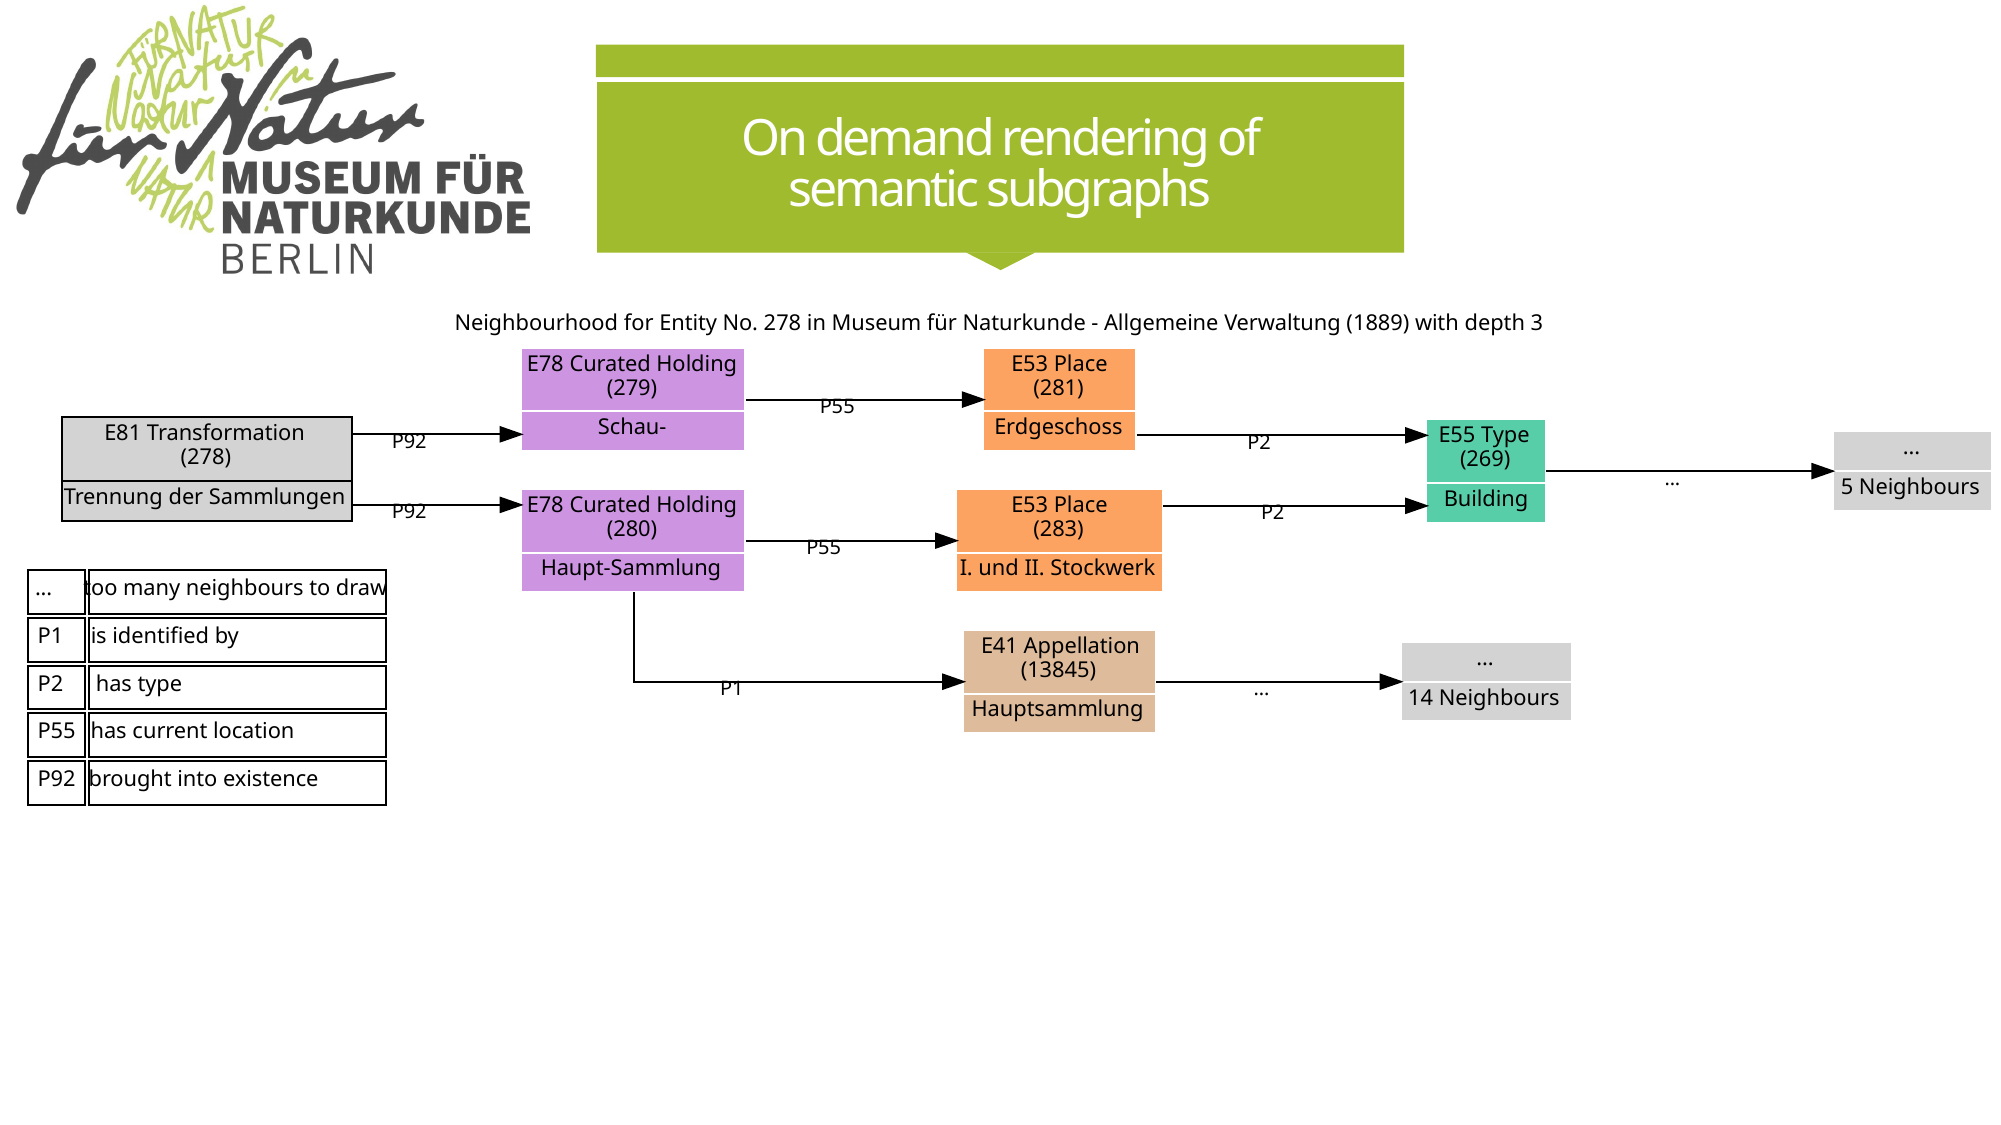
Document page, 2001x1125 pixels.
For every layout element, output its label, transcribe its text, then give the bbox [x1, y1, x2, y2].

title On demand rendering of semantic subgraphs [611, 96, 1389, 235]
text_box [0, 0, 546, 321]
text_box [27, 301, 1993, 806]
